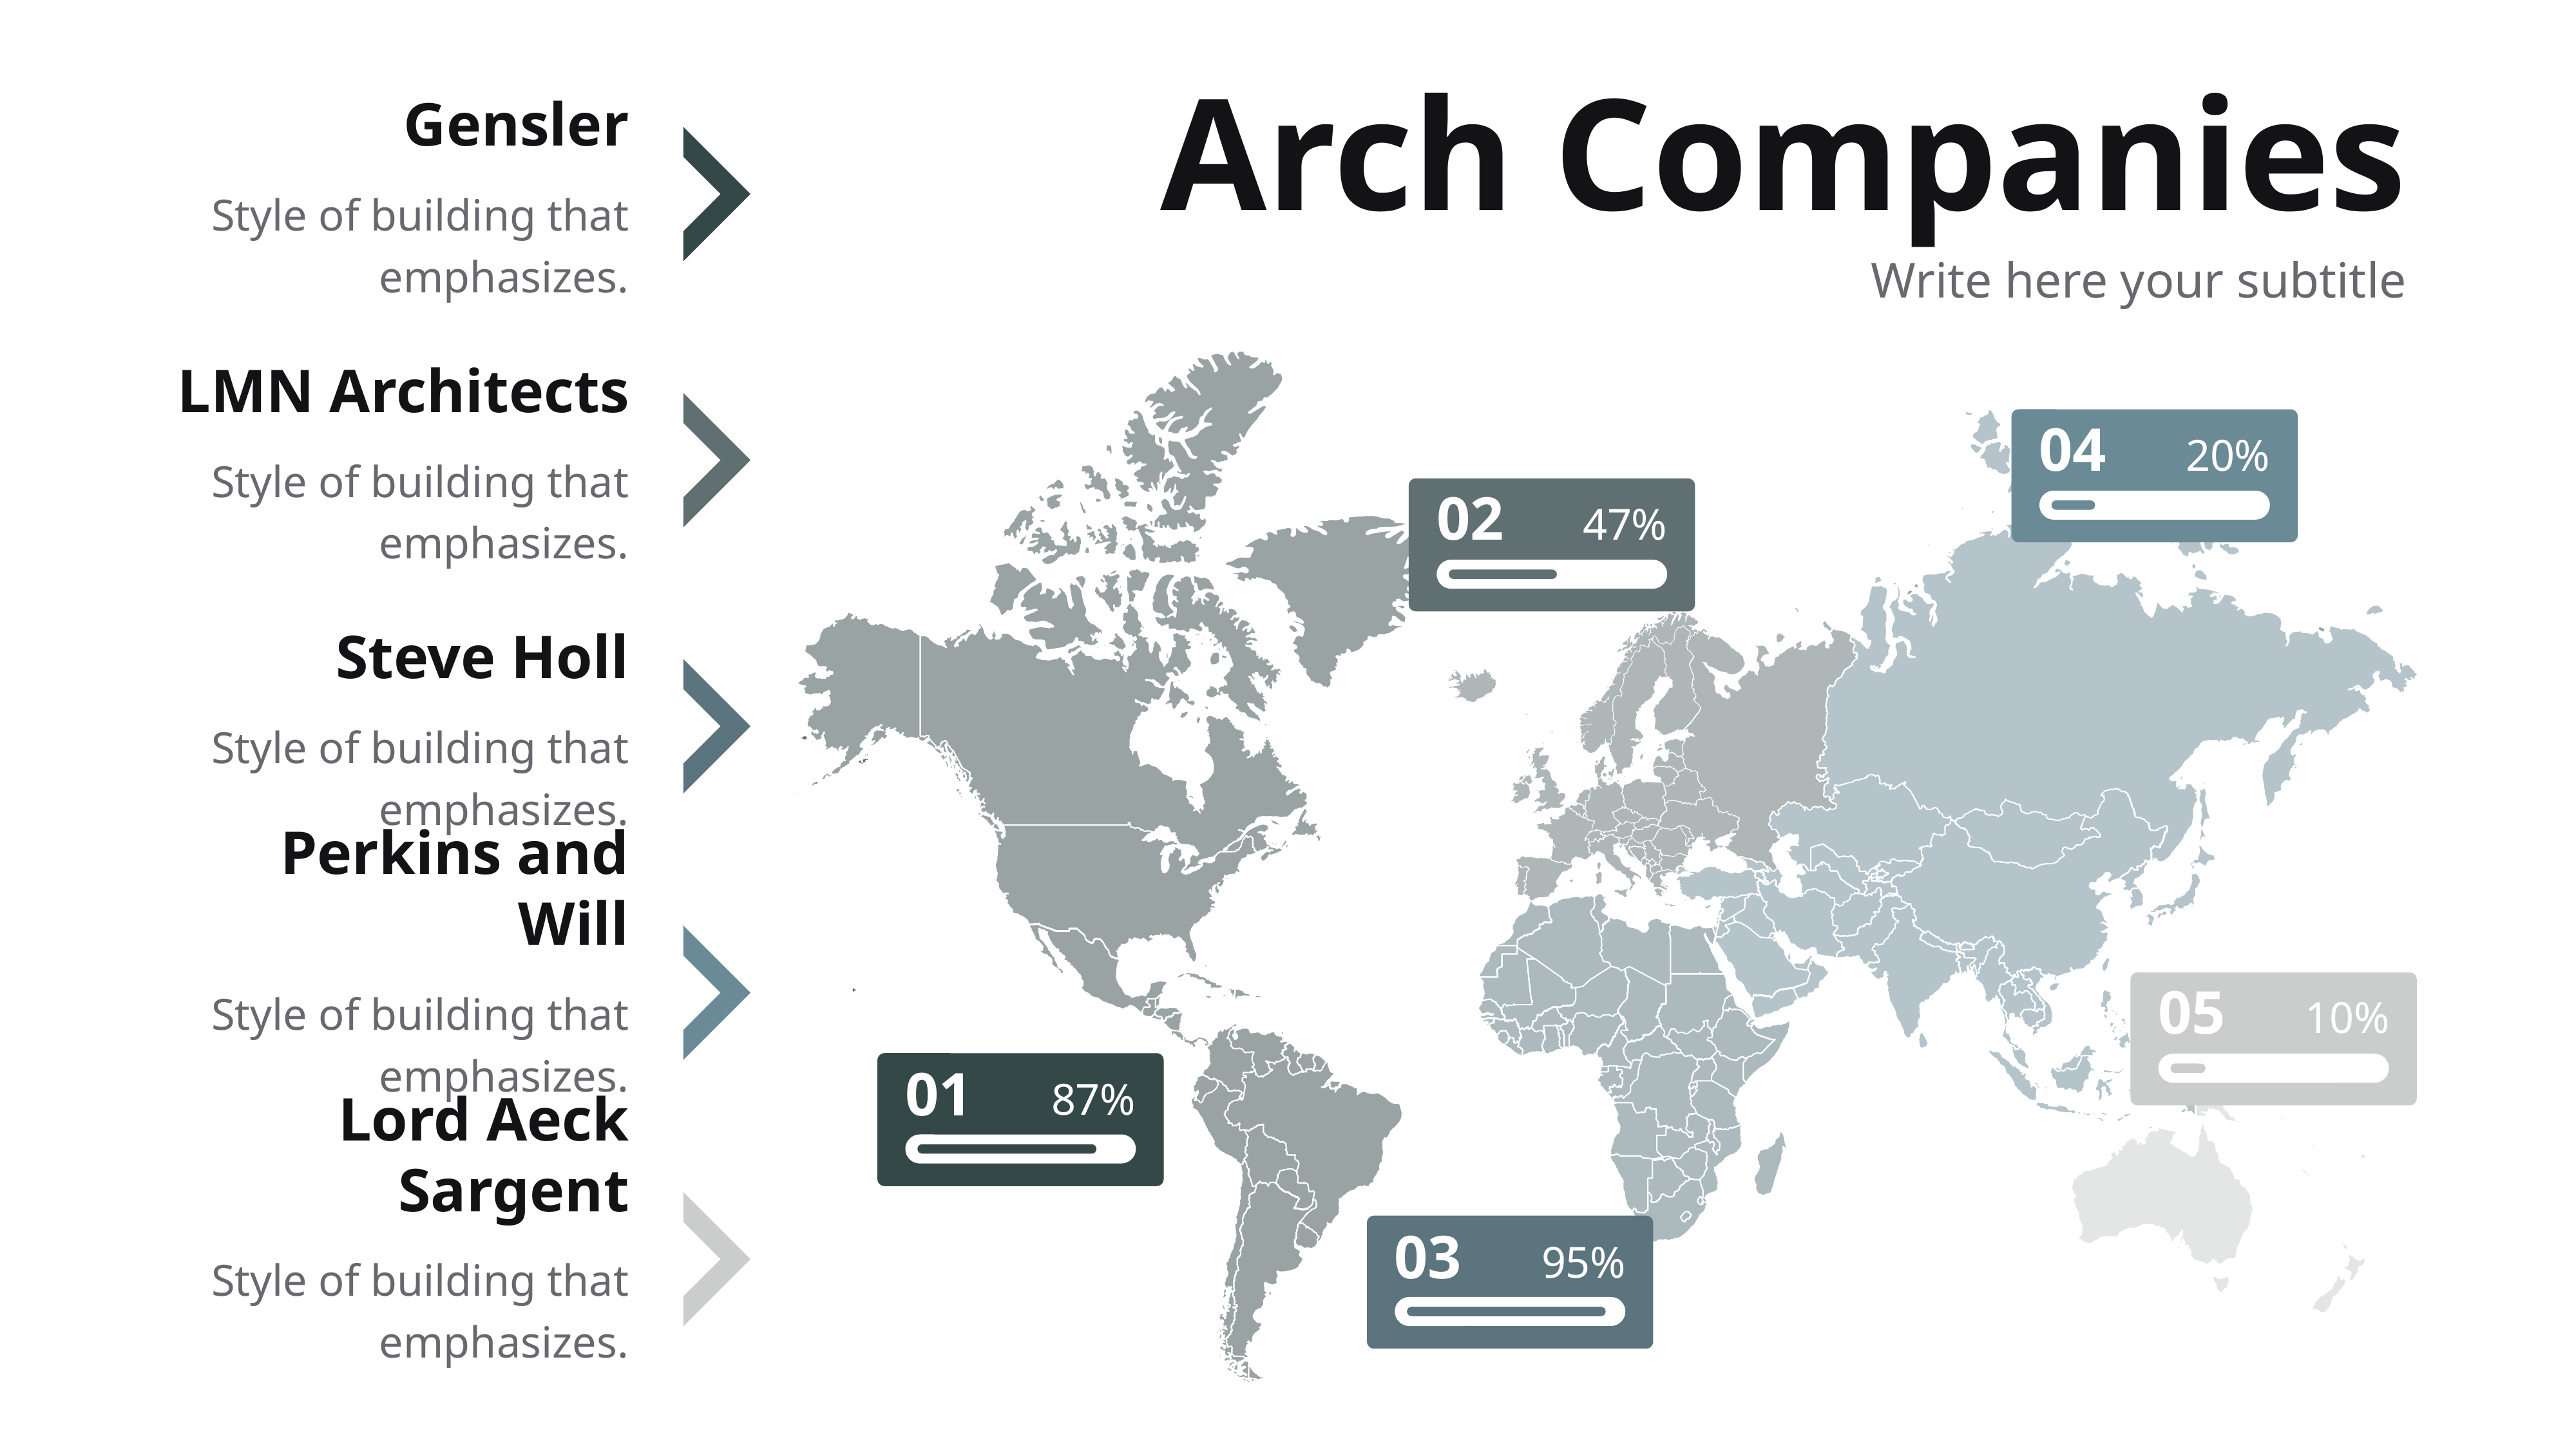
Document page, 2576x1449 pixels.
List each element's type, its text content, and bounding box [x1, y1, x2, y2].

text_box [1476, 893, 1791, 1245]
text_box [682, 657, 752, 795]
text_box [877, 1053, 1164, 1186]
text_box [1408, 478, 1695, 612]
text_box Style of building that emphasizes. [160, 1238, 639, 1372]
text_box Style of building that emphasizes. [160, 972, 639, 1077]
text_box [2011, 409, 2298, 542]
text_box [682, 391, 752, 529]
text_box Lord Aeck Sargent [160, 1077, 639, 1228]
text_box Style of building that emphasizes. [160, 705, 639, 810]
text_box [682, 1190, 752, 1329]
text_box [792, 350, 1441, 1387]
text_box Steve Holl [160, 614, 639, 696]
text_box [2069, 1130, 2413, 1318]
text_box Style of building that emphasizes. [160, 439, 639, 573]
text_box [2130, 972, 2417, 1106]
text_box [682, 125, 752, 263]
text_box [682, 923, 752, 1062]
text_box LMN Architects [160, 348, 639, 429]
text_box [1367, 1215, 1654, 1349]
text_box Arch Companies [870, 86, 2416, 244]
text_box Perkins and Will [160, 810, 639, 962]
text_box Write here your subtitle [870, 244, 2416, 312]
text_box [1542, 410, 2419, 1130]
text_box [1447, 612, 1542, 907]
text_box Gensler [160, 82, 639, 163]
text_box Style of building that emphasizes. [160, 173, 639, 306]
